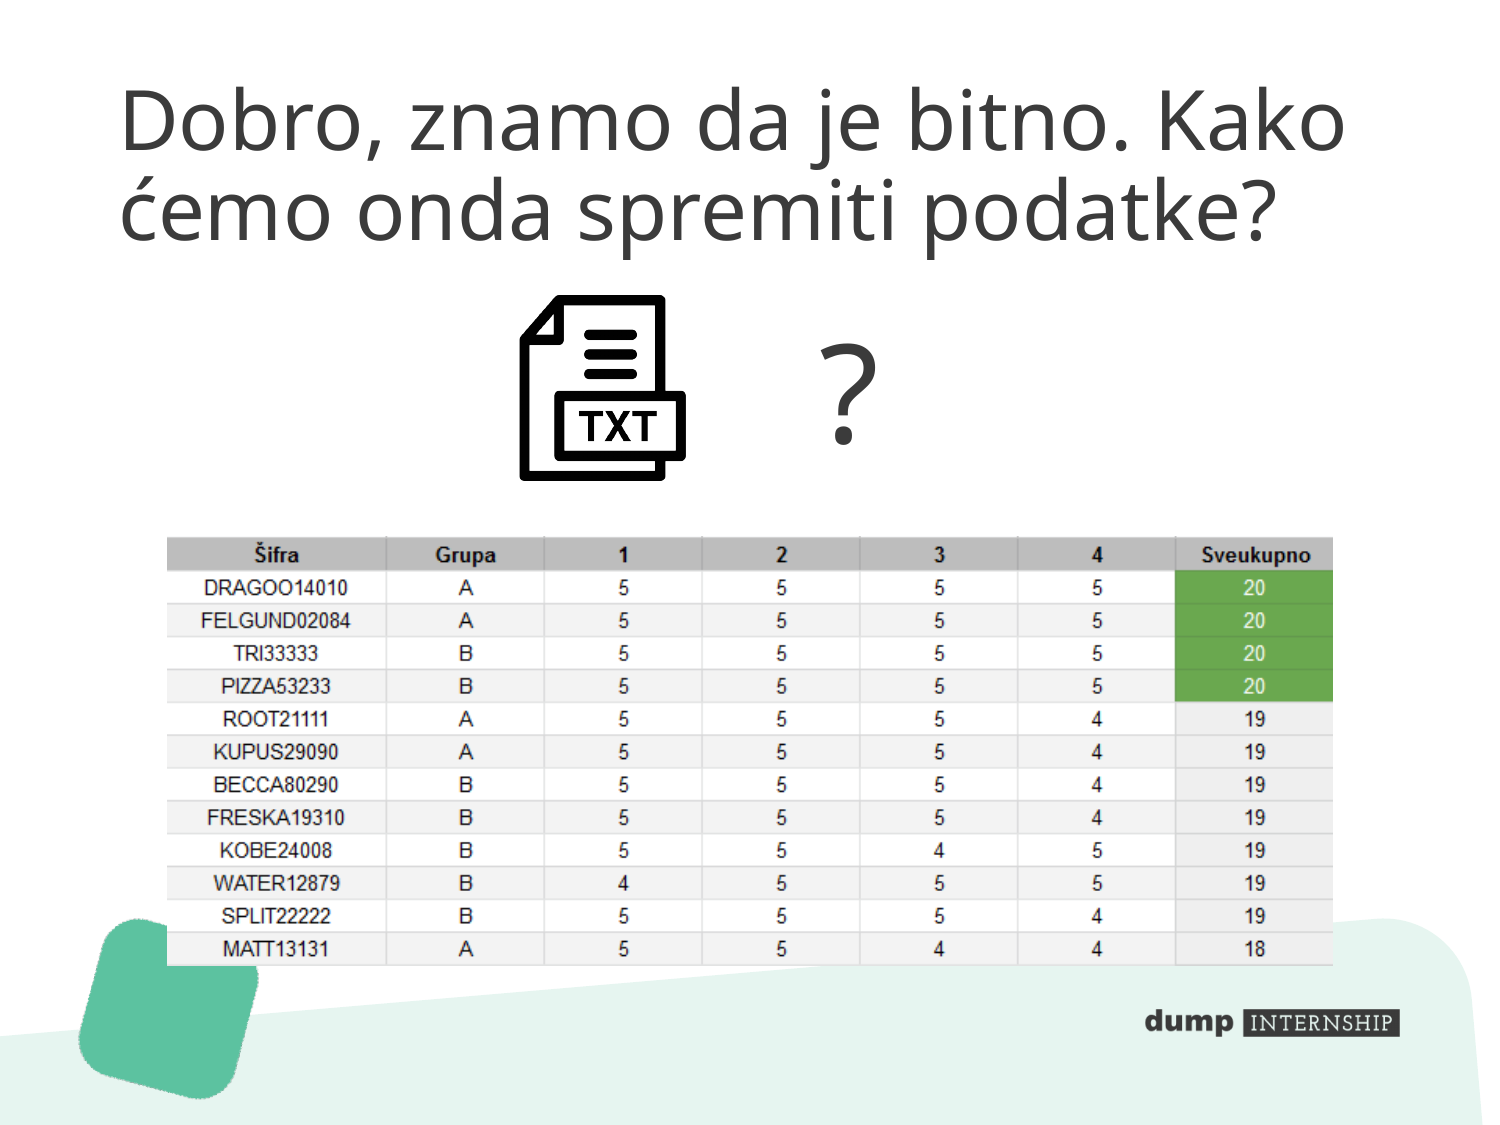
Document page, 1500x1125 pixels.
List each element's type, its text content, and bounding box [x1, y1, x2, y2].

picture [35, 536, 1333, 1125]
title Dobro, znamo da je bitno. Kako ćemo onda spremiti podatke? [103, 59, 1397, 278]
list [510, 295, 695, 481]
picture [1145, 1009, 1400, 1037]
text_box ? [804, 298, 895, 479]
